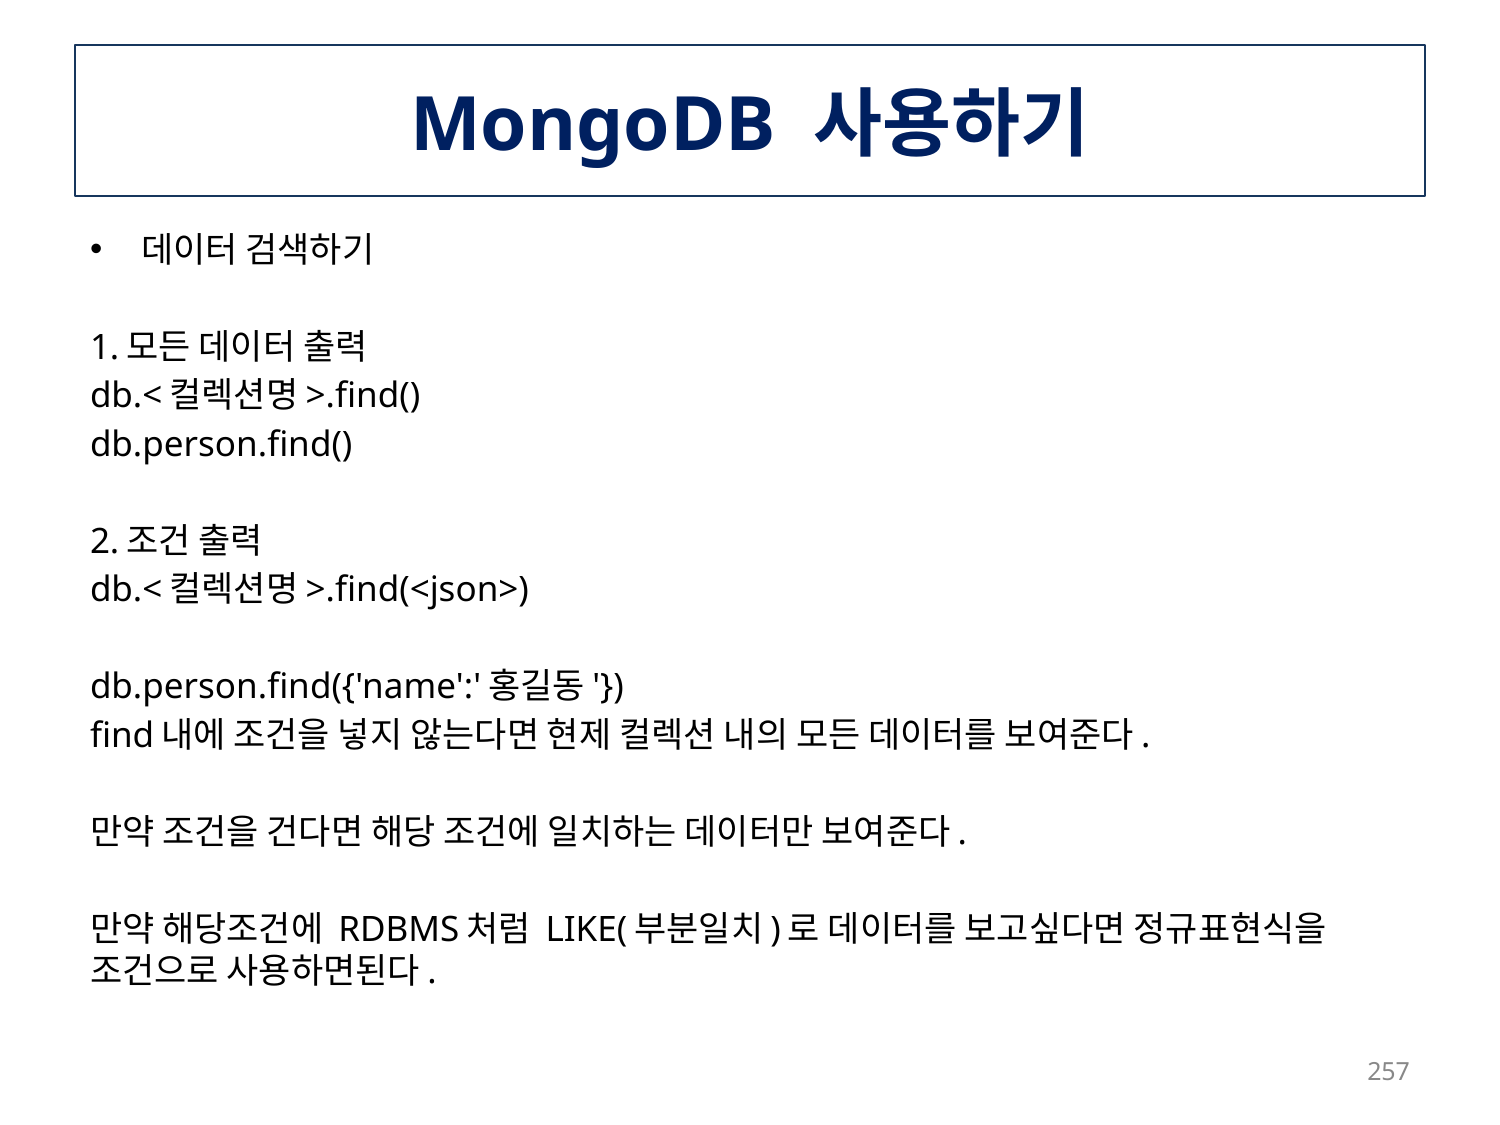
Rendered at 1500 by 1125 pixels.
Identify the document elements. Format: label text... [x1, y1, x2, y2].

list 데이터 검색하기 1.모든 데이터 출력 db.<컬렉션명>.find() db.person.find() 2.조건 출력 db.<컬렉션명>.find(<json>) db.person.find({'name':'홍길동'}) find내에 조건을 넣지 않는다면 현제 컬렉션 내의 모든 데이터를 보여준다. 만약 조건을 건다면 해당 조건에 일치하는 데이터만 보여준다. 만약 해당조건에 RDBMS처럼 LIKE(부분일치)로 데이터를 보고싶다면 정규표현식을 조건으로 사용하면된다. [75, 219, 1425, 1005]
slide_number 257 [1074, 1042, 1425, 1103]
title MongoDB 사용하기 [74, 44, 1426, 197]
